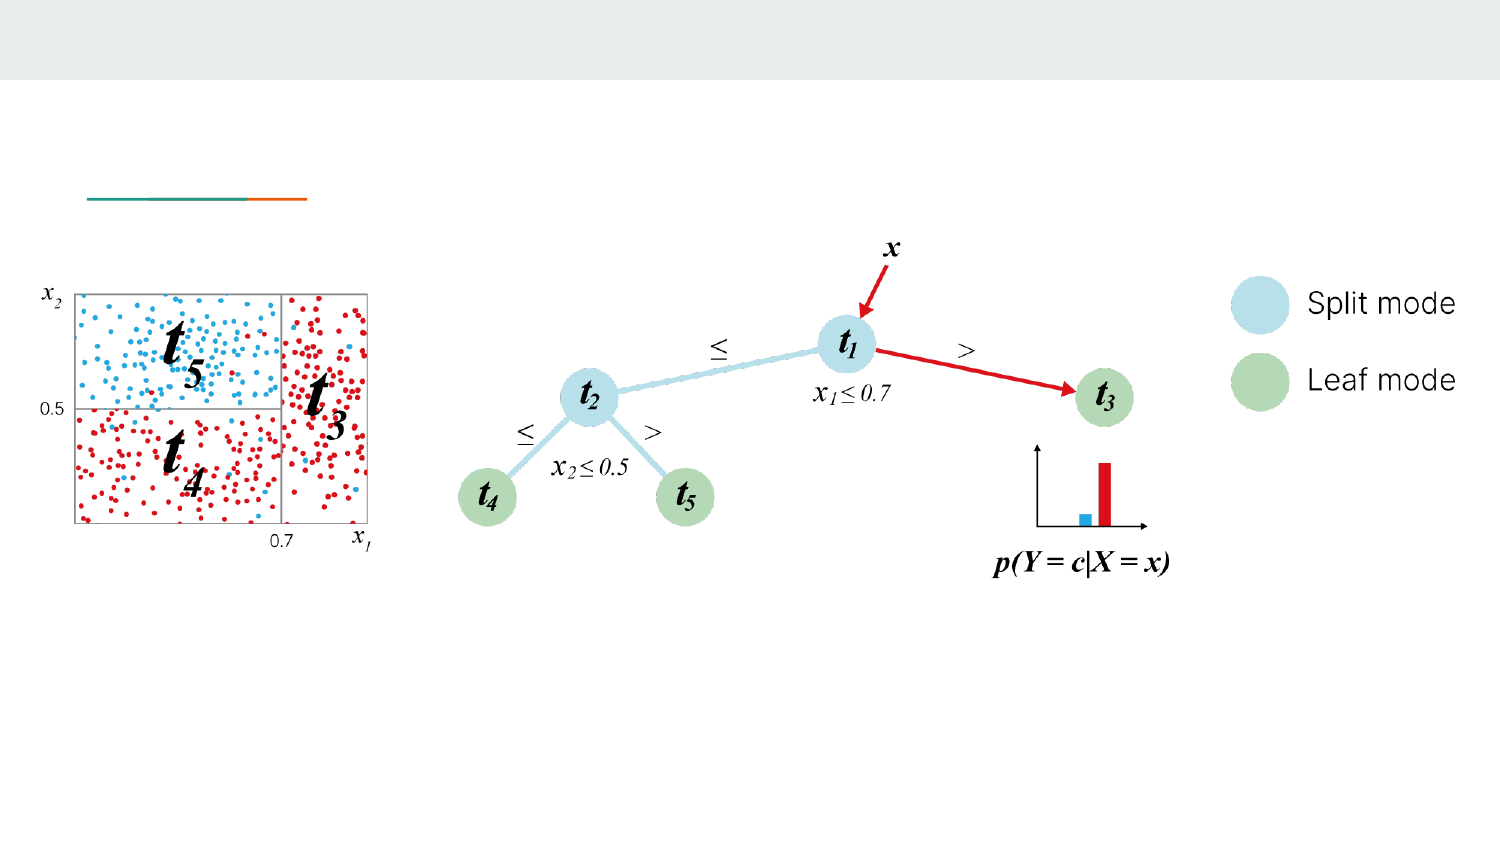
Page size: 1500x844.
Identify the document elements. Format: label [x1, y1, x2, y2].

picture [16, 217, 1500, 603]
